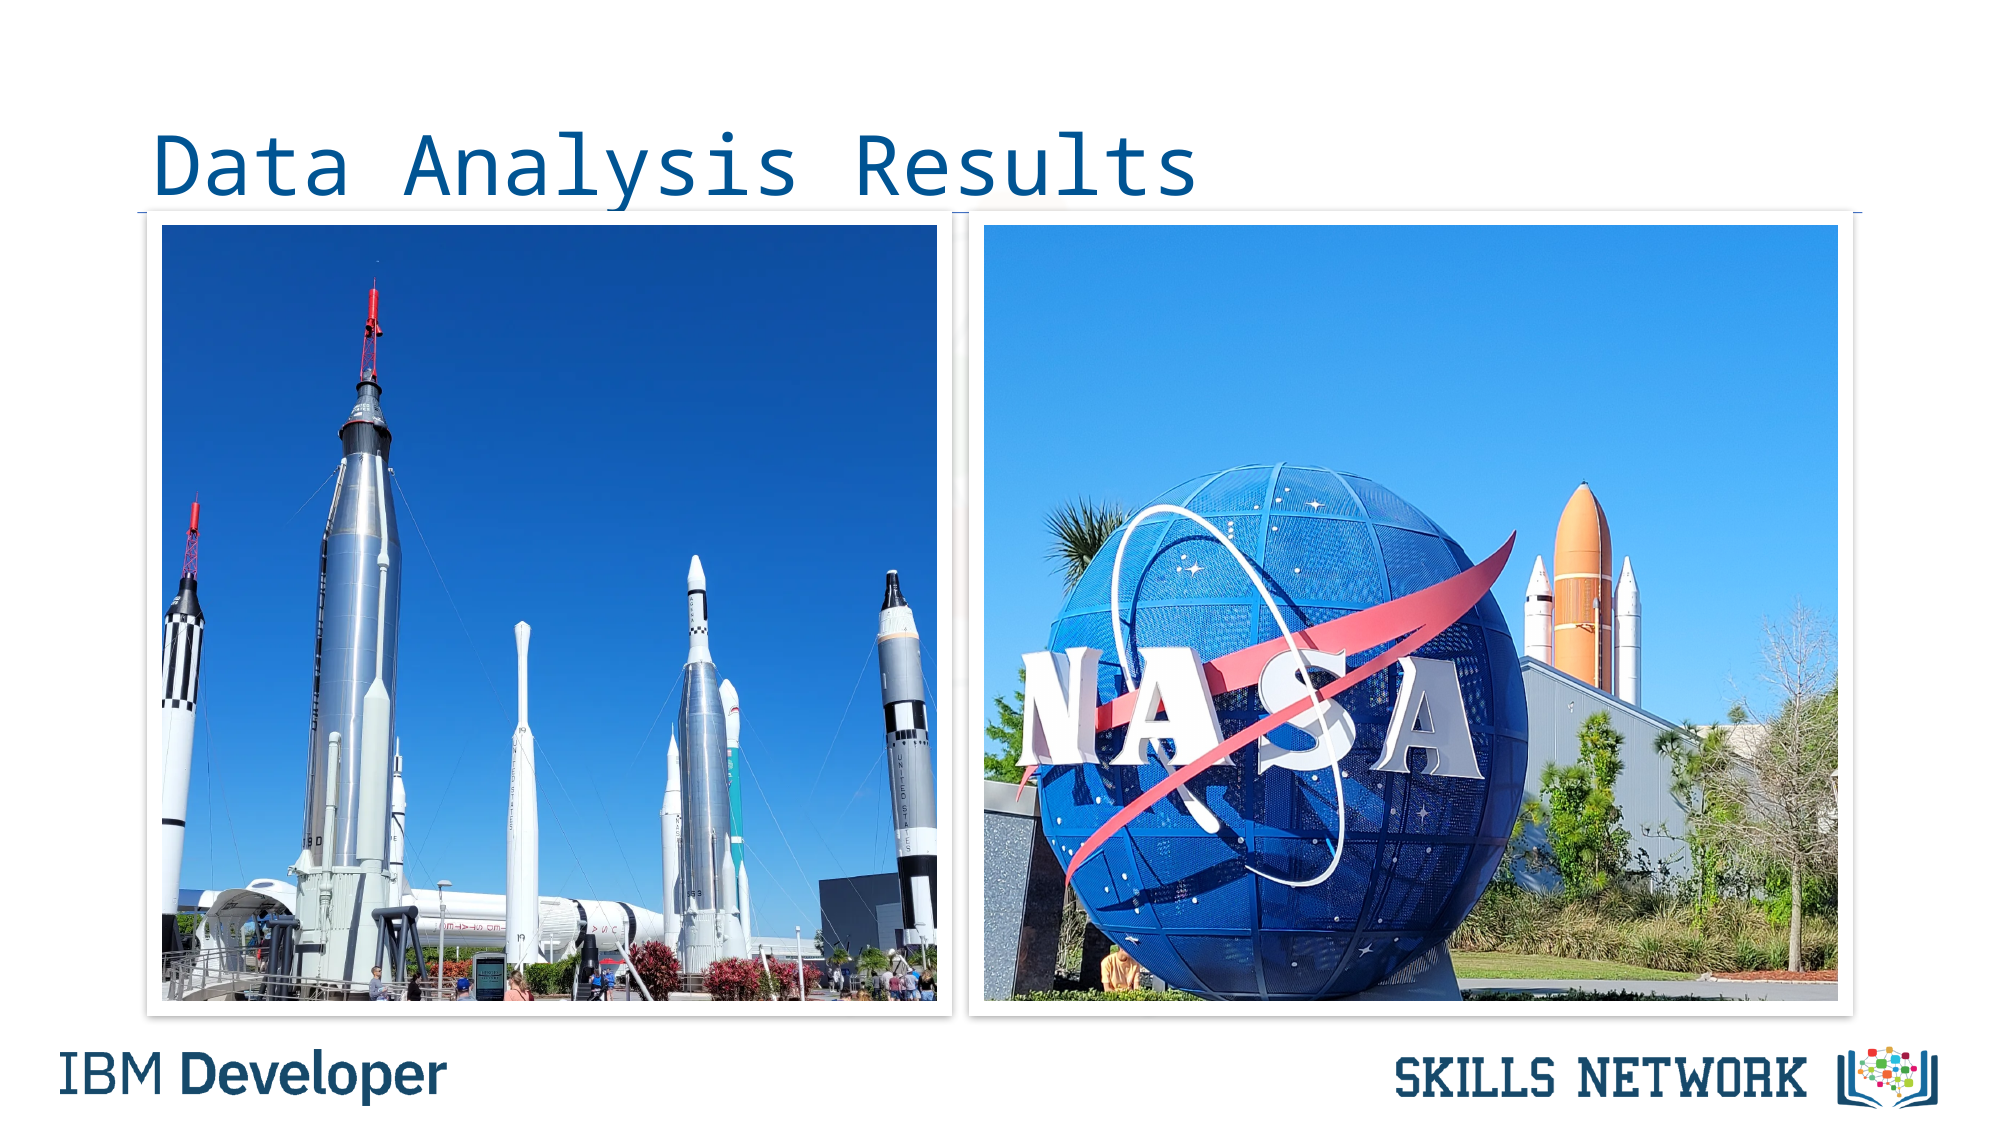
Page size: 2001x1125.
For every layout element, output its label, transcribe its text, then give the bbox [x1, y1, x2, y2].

picture [983, 225, 1839, 1002]
picture [55, 1045, 459, 1108]
picture [1390, 1045, 1945, 1111]
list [161, 225, 938, 1002]
title Data Analysis Results [137, 59, 1863, 278]
